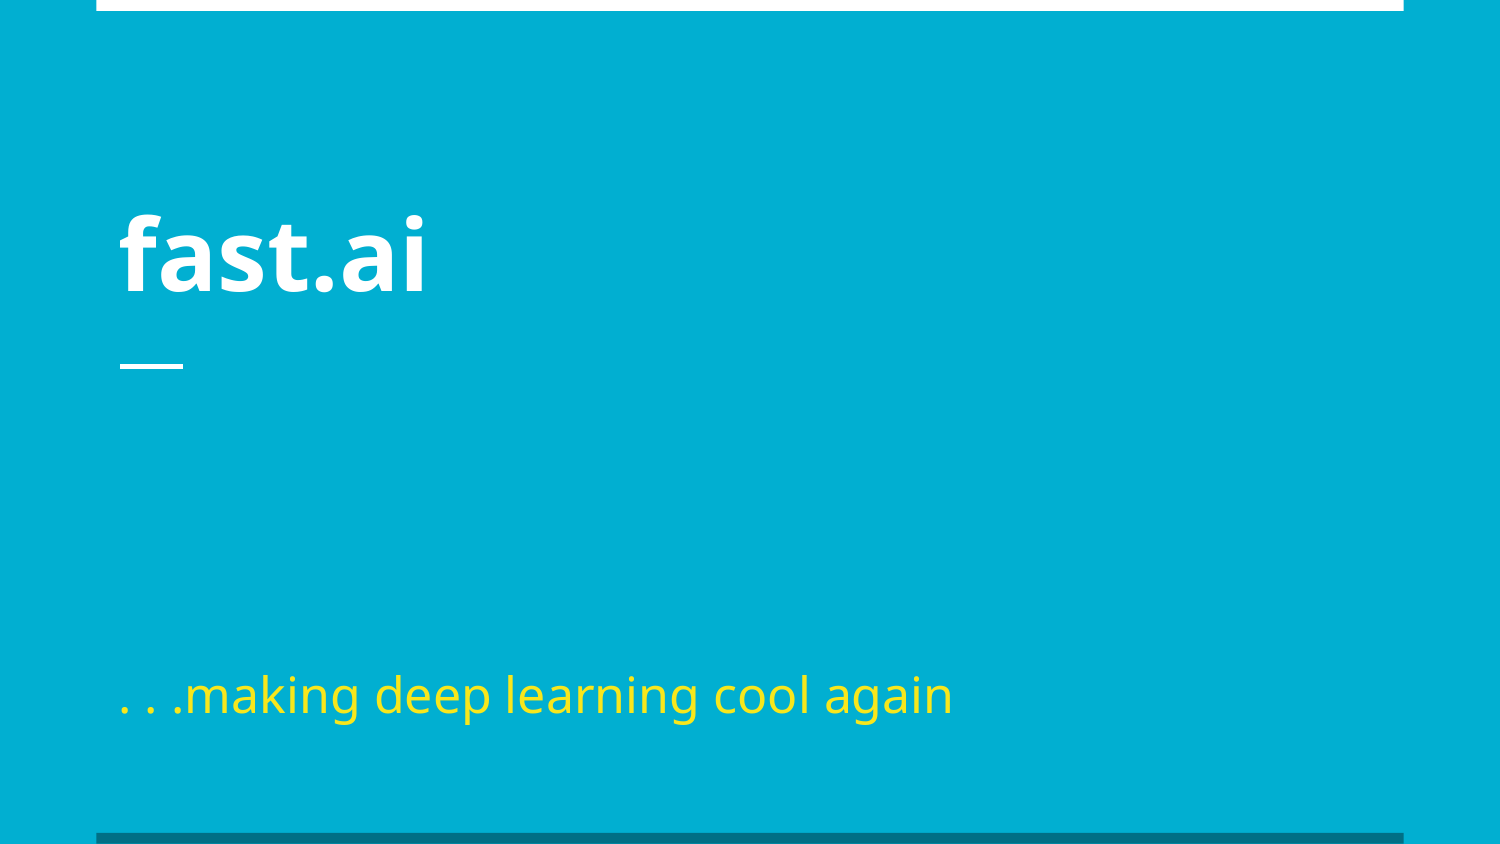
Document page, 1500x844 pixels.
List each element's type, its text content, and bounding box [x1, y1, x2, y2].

subtitle . . .making deep learning cool again [103, 529, 1399, 739]
title fast.ai [103, 22, 1399, 327]
